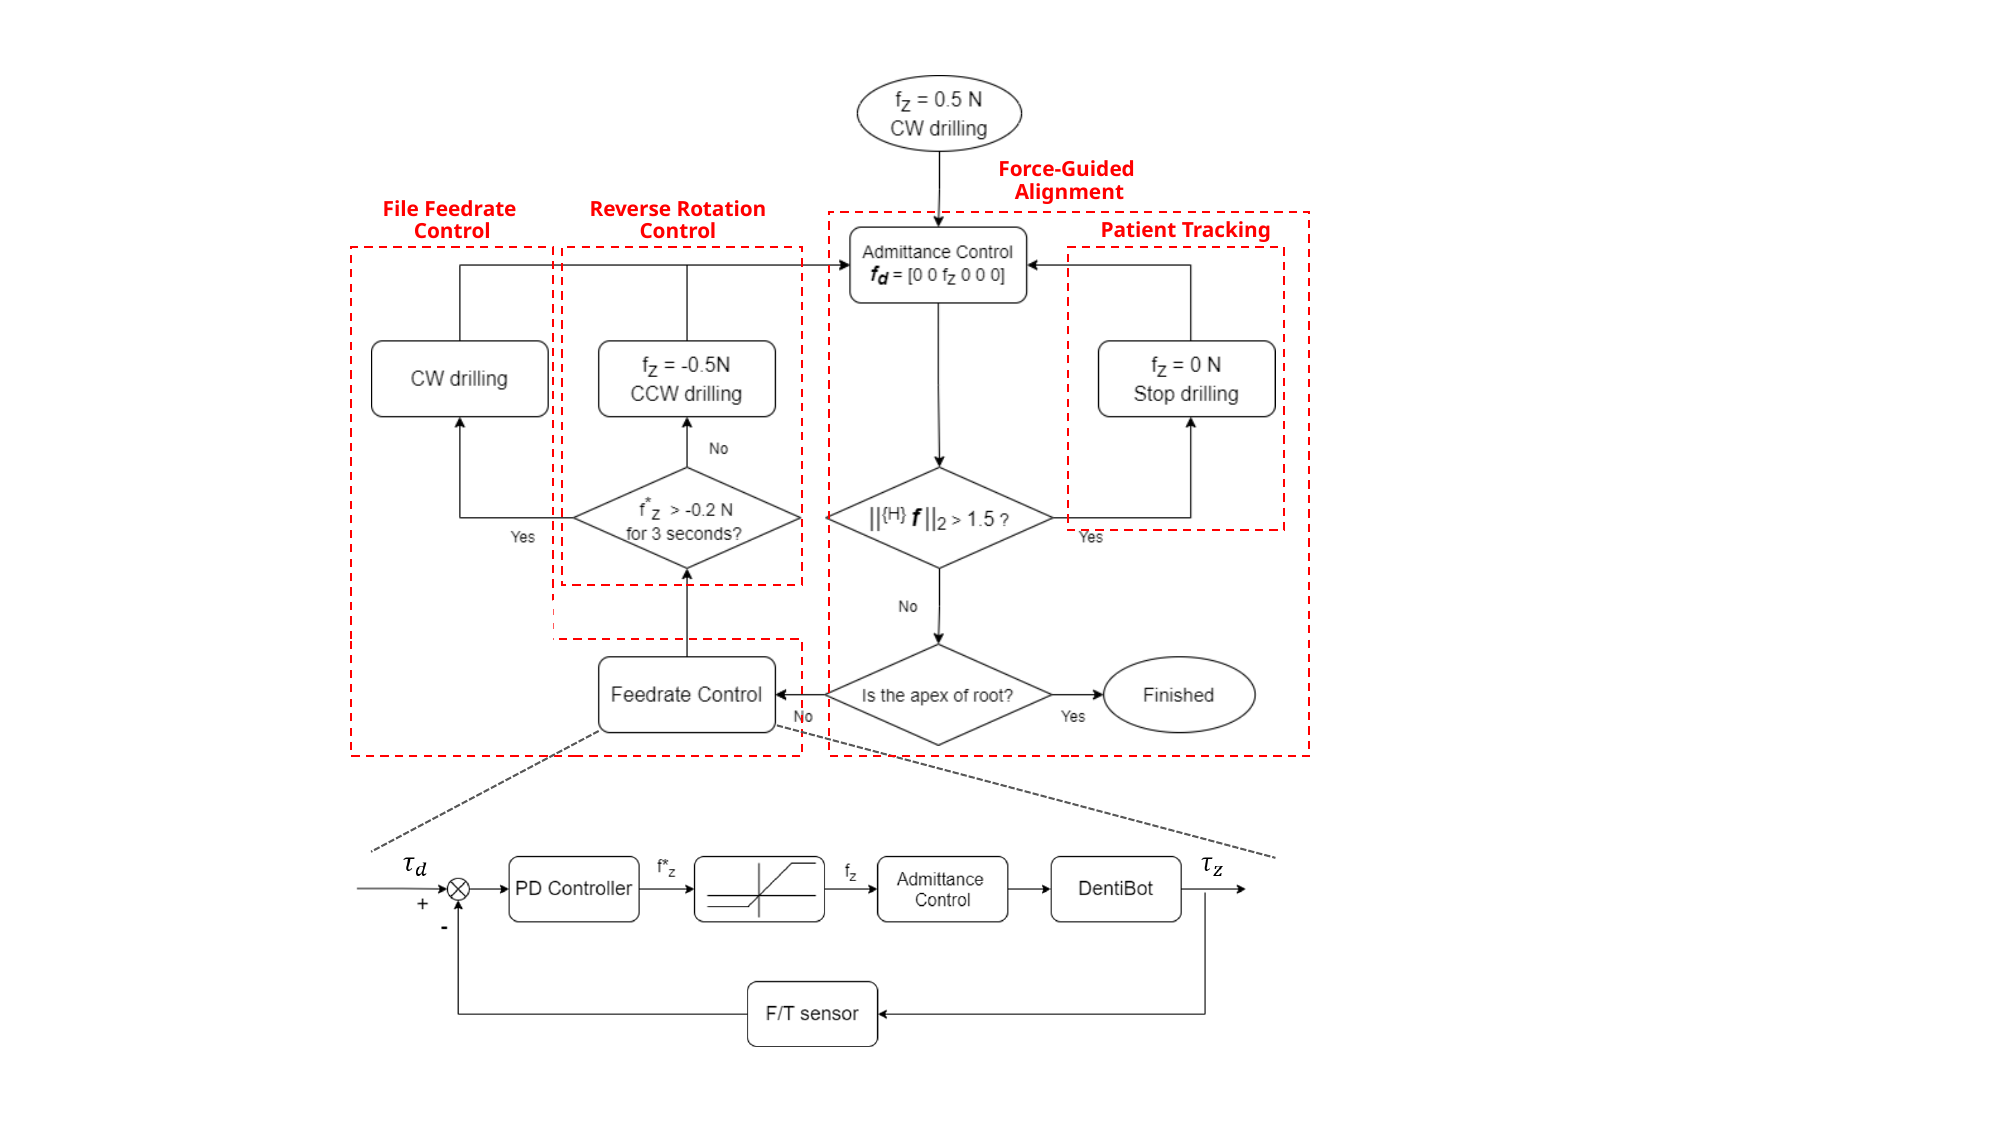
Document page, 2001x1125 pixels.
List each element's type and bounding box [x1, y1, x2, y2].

text_box [329, 75, 1331, 1047]
